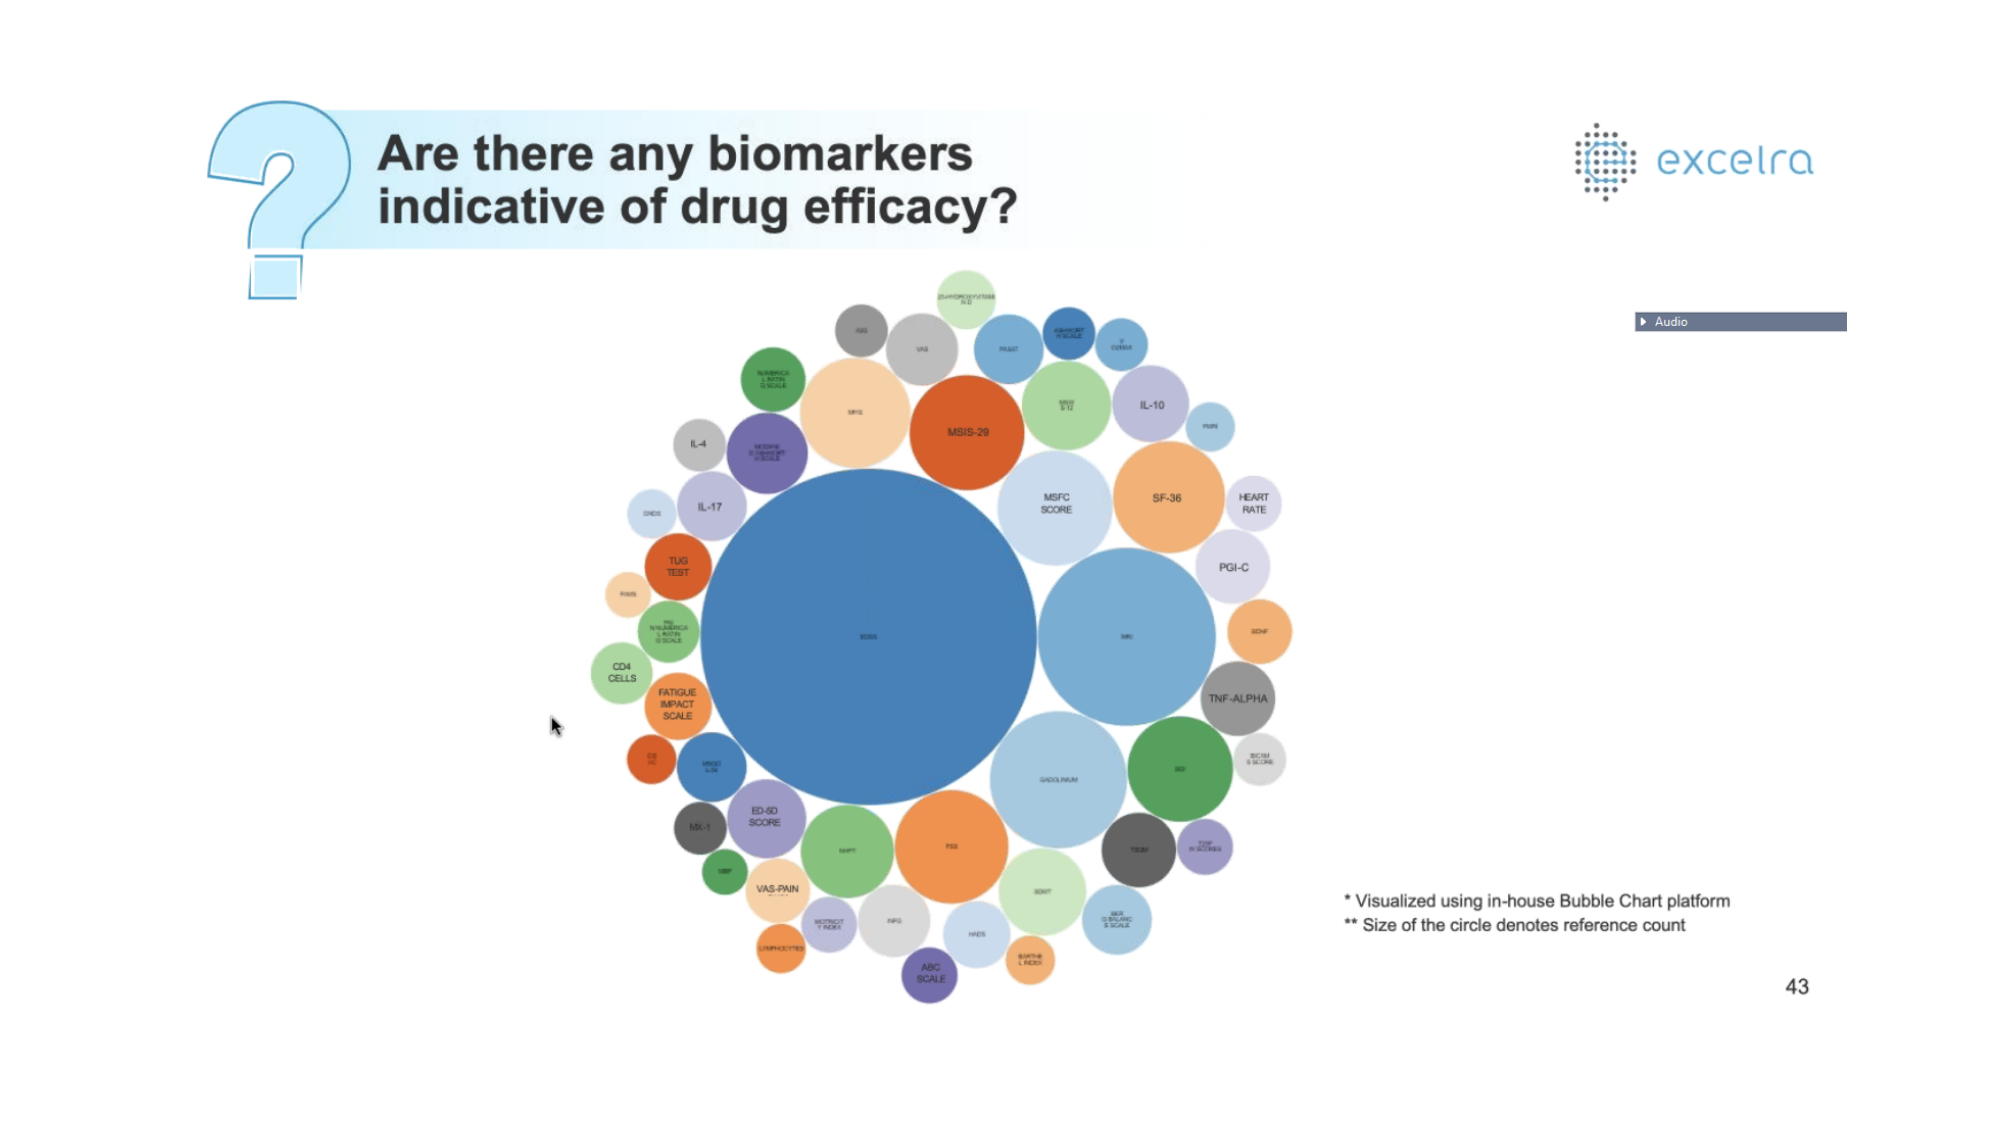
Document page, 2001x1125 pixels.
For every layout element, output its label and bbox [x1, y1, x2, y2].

picture [202, 83, 1847, 1020]
